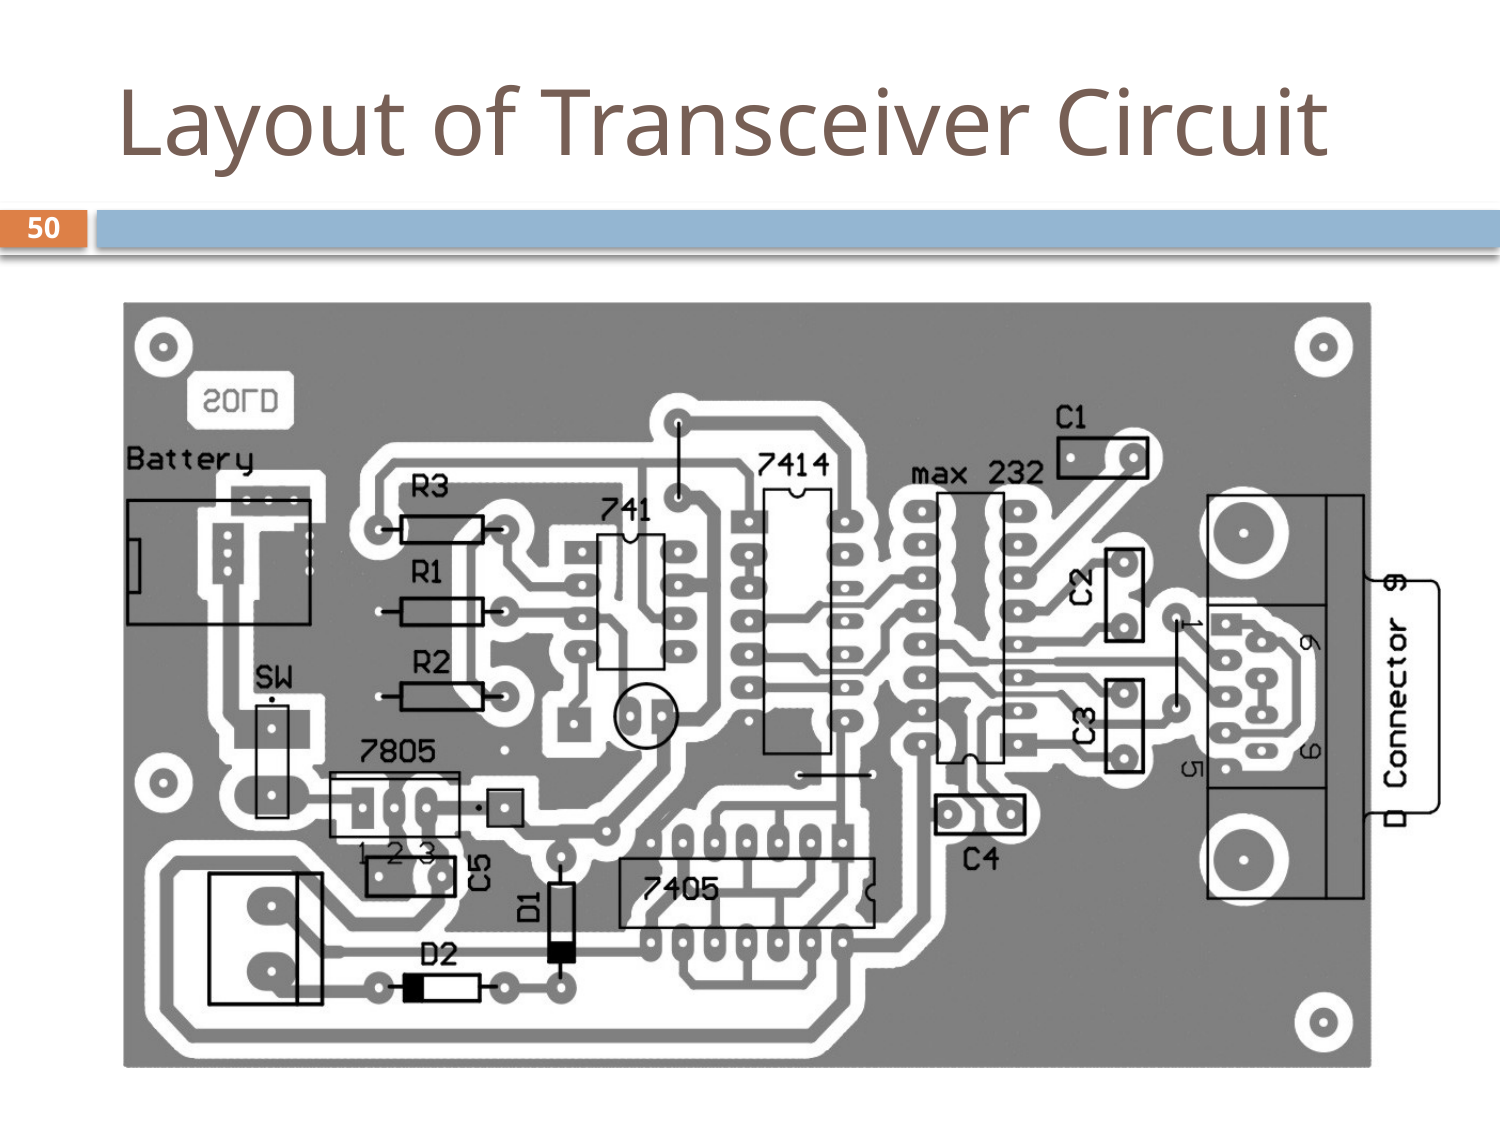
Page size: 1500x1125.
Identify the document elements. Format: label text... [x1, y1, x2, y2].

title Layout of Transceiver Circuit [100, 37, 1438, 200]
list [123, 302, 1442, 1068]
slide_number 50 [0, 208, 88, 249]
